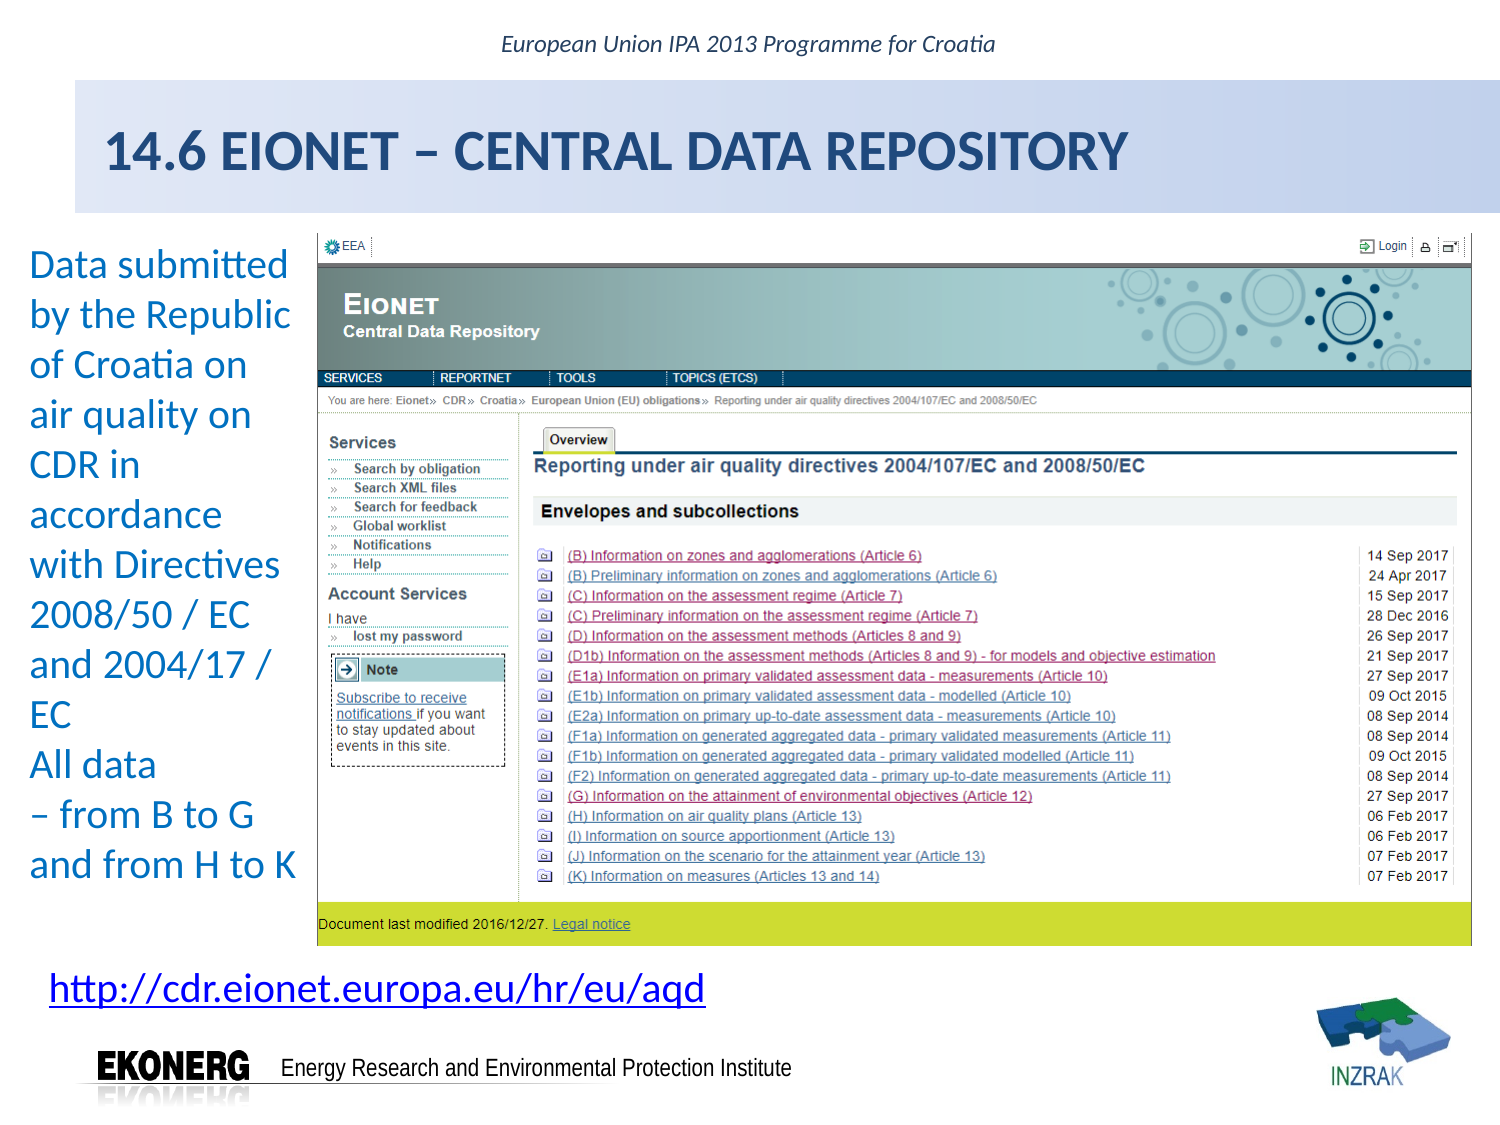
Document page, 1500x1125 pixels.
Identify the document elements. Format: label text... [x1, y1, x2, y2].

text_box Data submitted by the Republic of Croatia on air quality on CDR in accordance with Directives 2008/50 / EC and 2004/17 / EC All data – from B to G and from H to K [14, 229, 316, 899]
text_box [61, 1038, 636, 1112]
text_box http://cdr.eionet.europa.eu/hr/eu/aqd [33, 953, 791, 1026]
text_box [72, 1043, 812, 1112]
picture [315, 233, 1478, 950]
picture [1315, 996, 1451, 1093]
text_box European Union IPA 2013 Programme for Croatia [0, 23, 1498, 71]
title 14.6 EIONET – CENTRAL DATA REPOSITORY [75, 80, 1500, 213]
